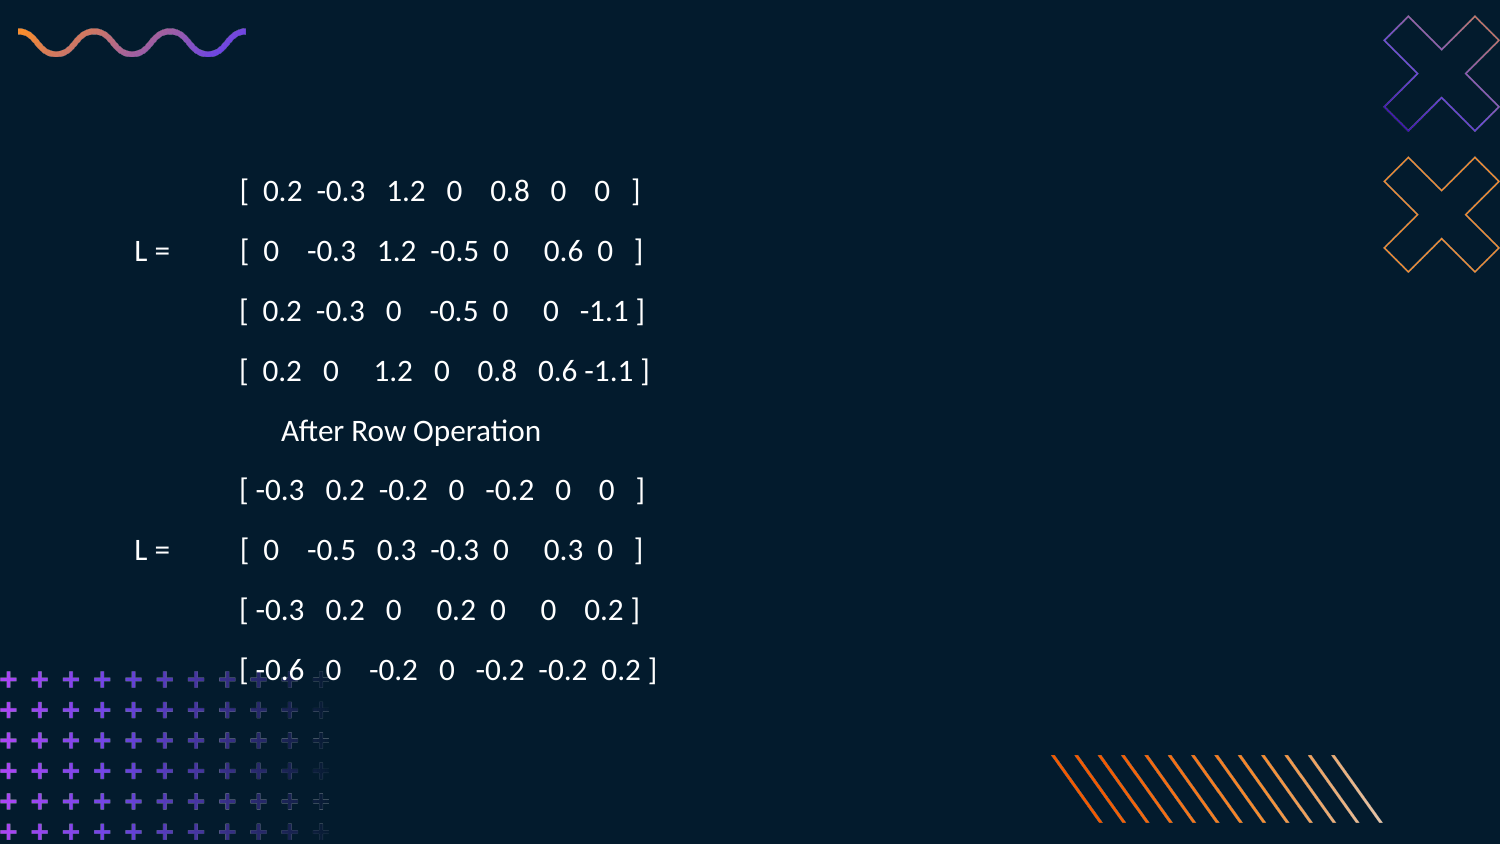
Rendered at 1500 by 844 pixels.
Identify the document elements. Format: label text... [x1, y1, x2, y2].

picture [1383, 15, 1500, 273]
picture [1051, 755, 1383, 823]
picture [18, 28, 246, 57]
picture [1, 672, 329, 840]
text_box [ 0.2 -0.3 1.2 0 0.8 0 0 ] L = [ 0 -0.3 1.2 -0.5 0 0.6 0 ] [ 0.2 -0.3 0 -0.5 0 0 -1.1 ] [ 0.2 0 1.2 0 0.8 0.6 -1.1 ] After Row Operation [ -0.3 0.2 -0.2 0 -0.2 0 0 ] L = [ 0 -0.5 0.3 -0.3 0 0.3 0 ] [ -0.3 0.2 0 0.2 0 0 0.2 ] [ -0.6 0 -0.2 0 -0.2 -0.2 0.2 ] [63, 132, 1175, 702]
